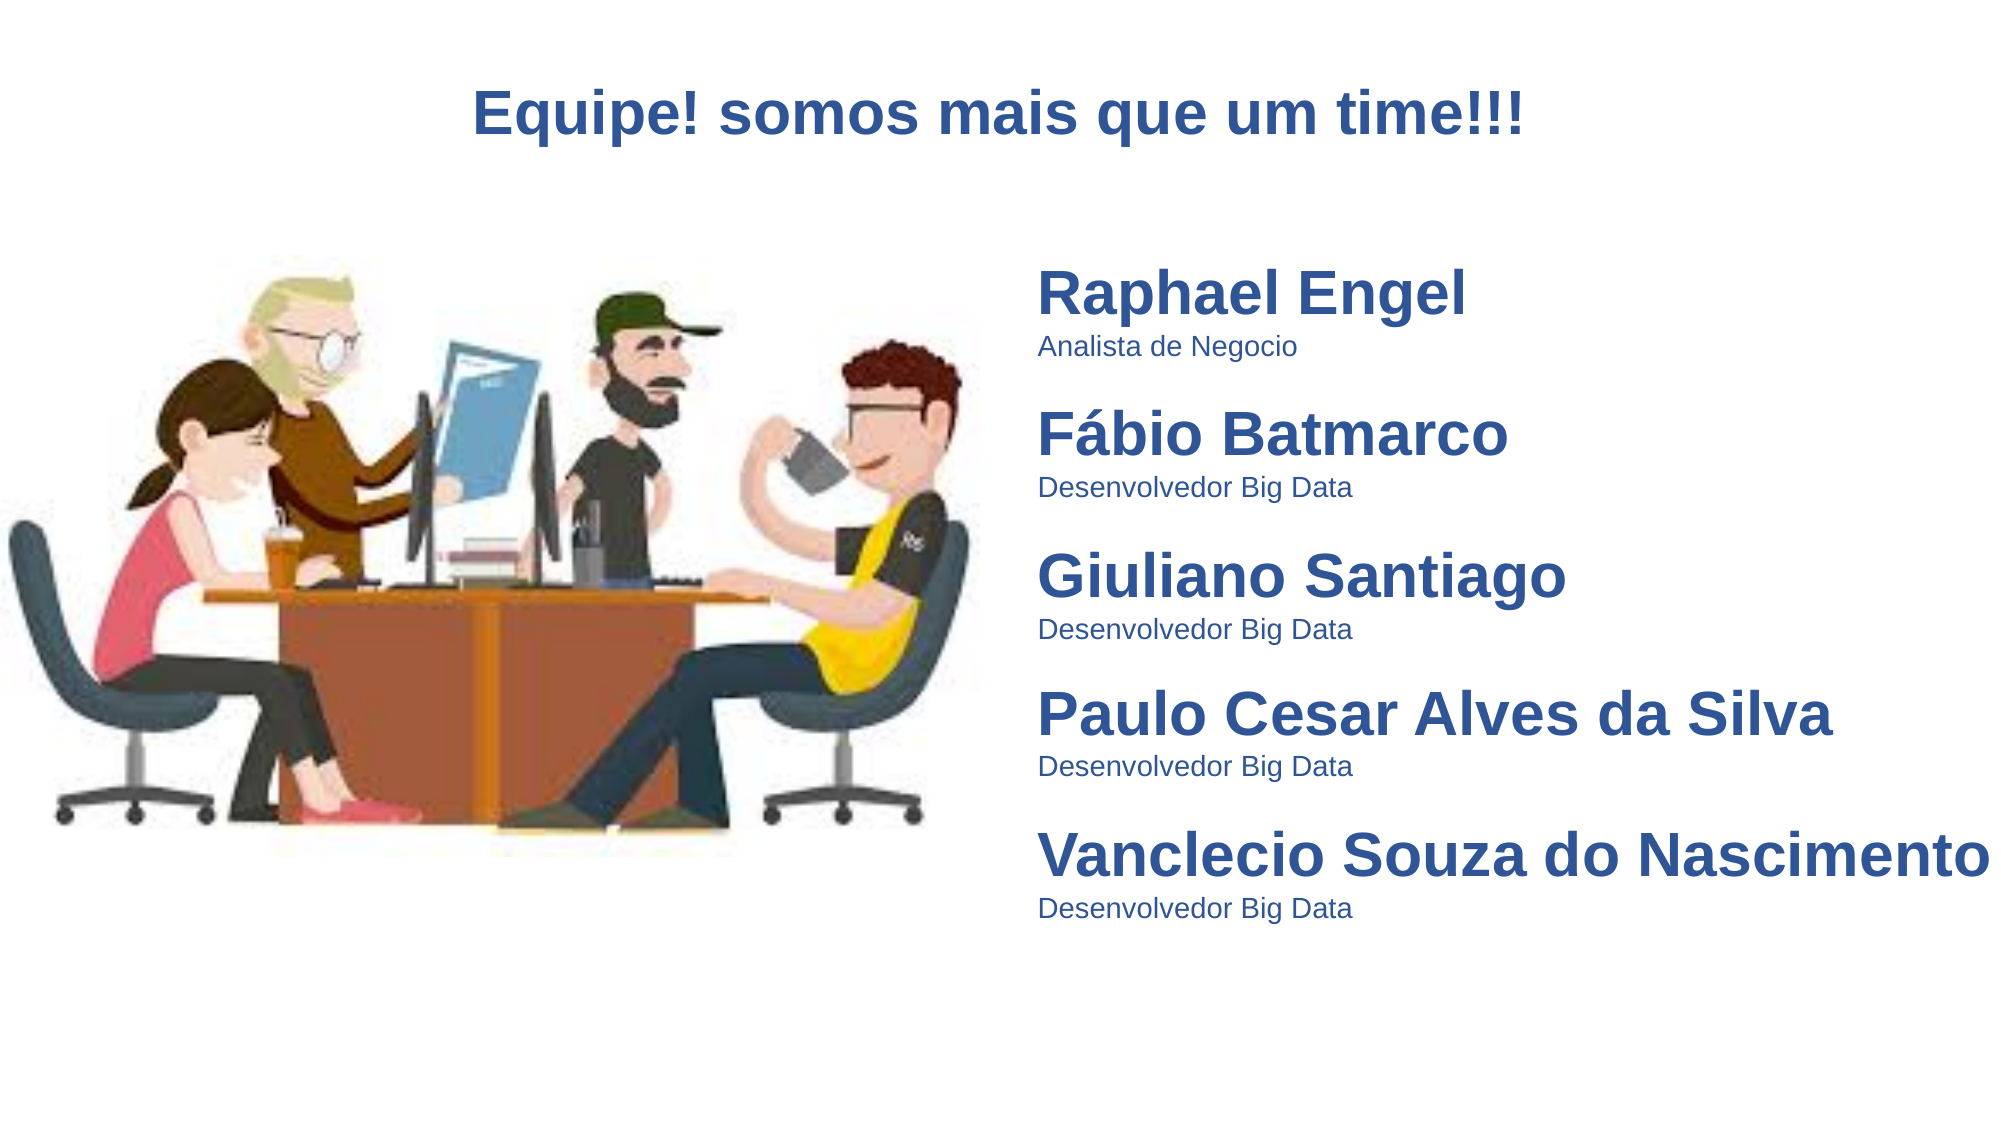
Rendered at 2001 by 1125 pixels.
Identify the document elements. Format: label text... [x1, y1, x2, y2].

text_box Raphael Engel Analista de Negocio [1023, 244, 1829, 370]
picture [0, 255, 980, 857]
text_box Vanclecio Souza do Nascimento Desenvolvedor Big Data [1023, 806, 2000, 932]
text_box Paulo Cesar Alves da Silva Desenvolvedor Big Data [1022, 665, 1937, 790]
text_box Giuliano Santiago Desenvolvedor Big Data [1023, 527, 1829, 653]
text_box Equipe! somos mais que um time!!! [124, 64, 1876, 155]
text_box Fábio Batmarco Desenvolvedor Big Data [1023, 385, 1829, 511]
